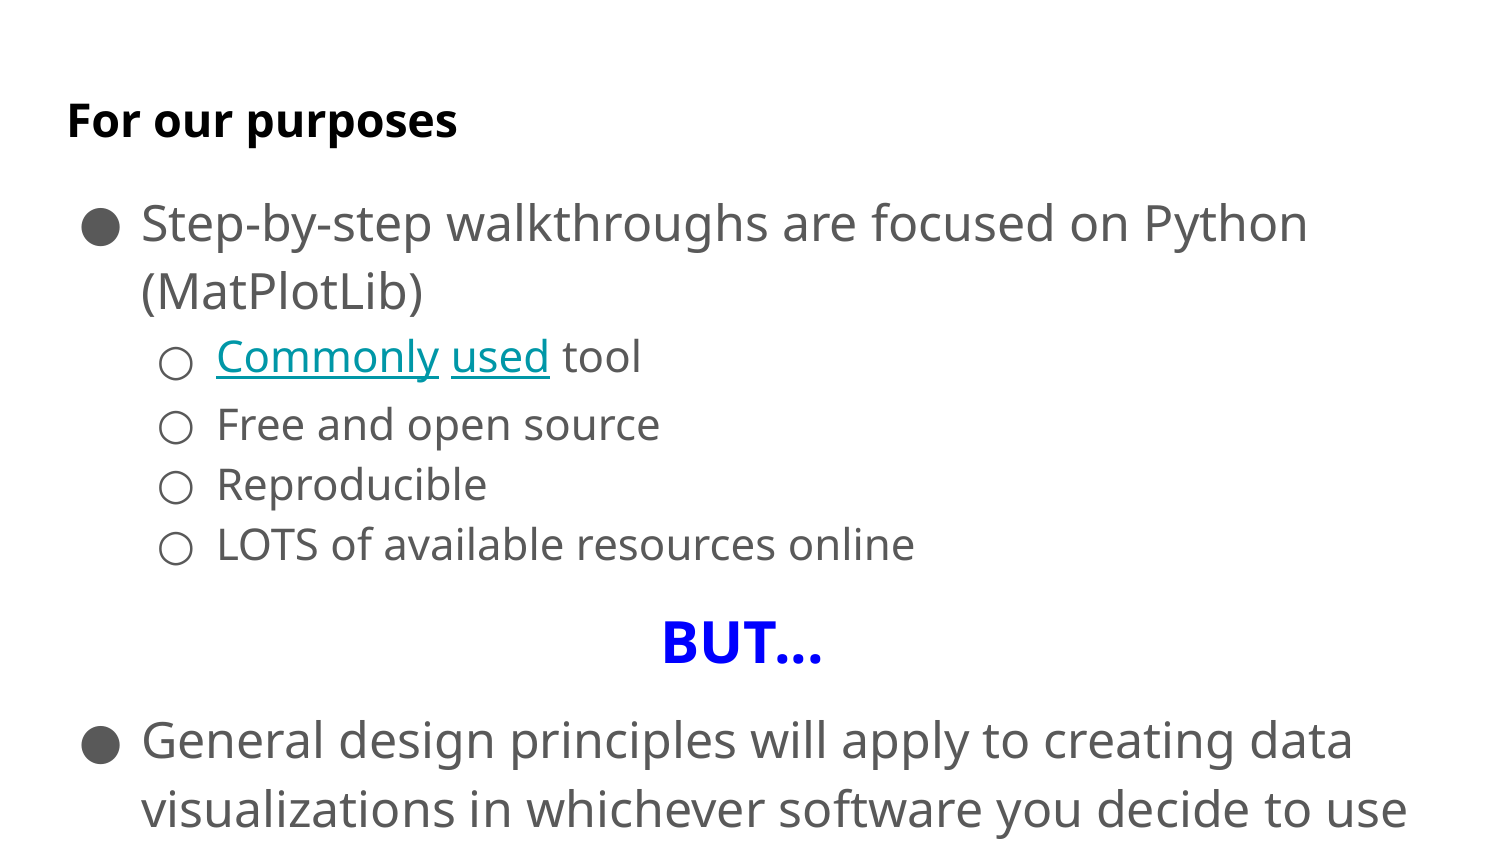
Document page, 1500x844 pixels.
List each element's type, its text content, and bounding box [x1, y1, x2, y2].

list Step-by-step walkthroughs are focused on Python (MatPlotLib) Commonly used tool Free and open source Reproducible LOTS of available resources online BUT... General design principles will apply to creating data visualizations in whichever software you decide to use [51, 166, 1449, 815]
title For our purposes [51, 72, 1449, 166]
